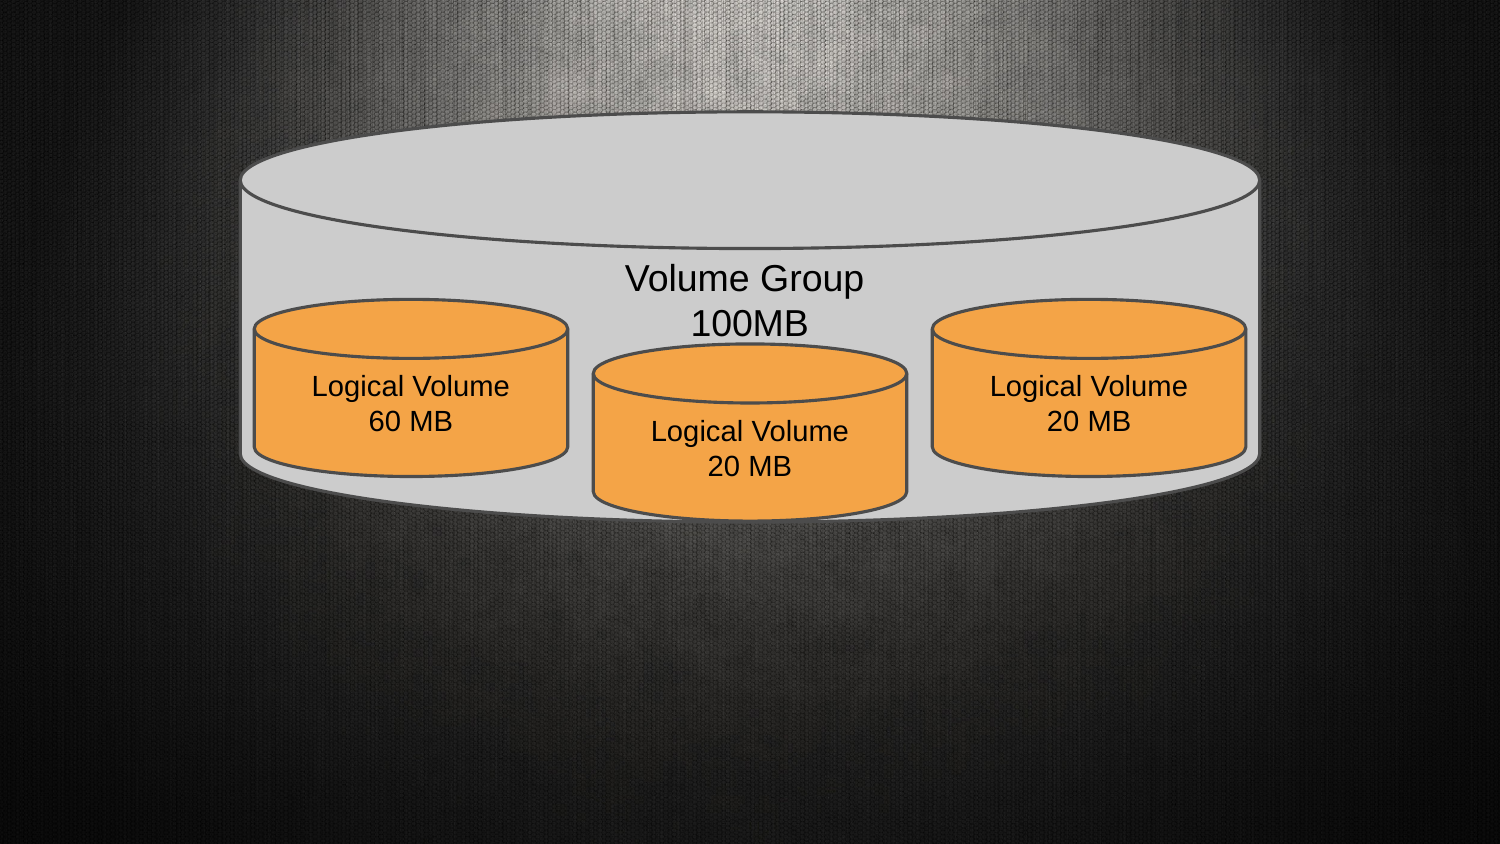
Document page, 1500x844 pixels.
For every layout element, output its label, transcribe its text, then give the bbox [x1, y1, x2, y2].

text_box Volume Group 100MB [240, 111, 1260, 523]
text_box Logical Volume 20 MB [932, 299, 1246, 477]
text_box Logical Volume 20 MB [593, 343, 907, 522]
text_box Logical Volume 60 MB [254, 299, 568, 477]
picture [0, 0, 1500, 844]
